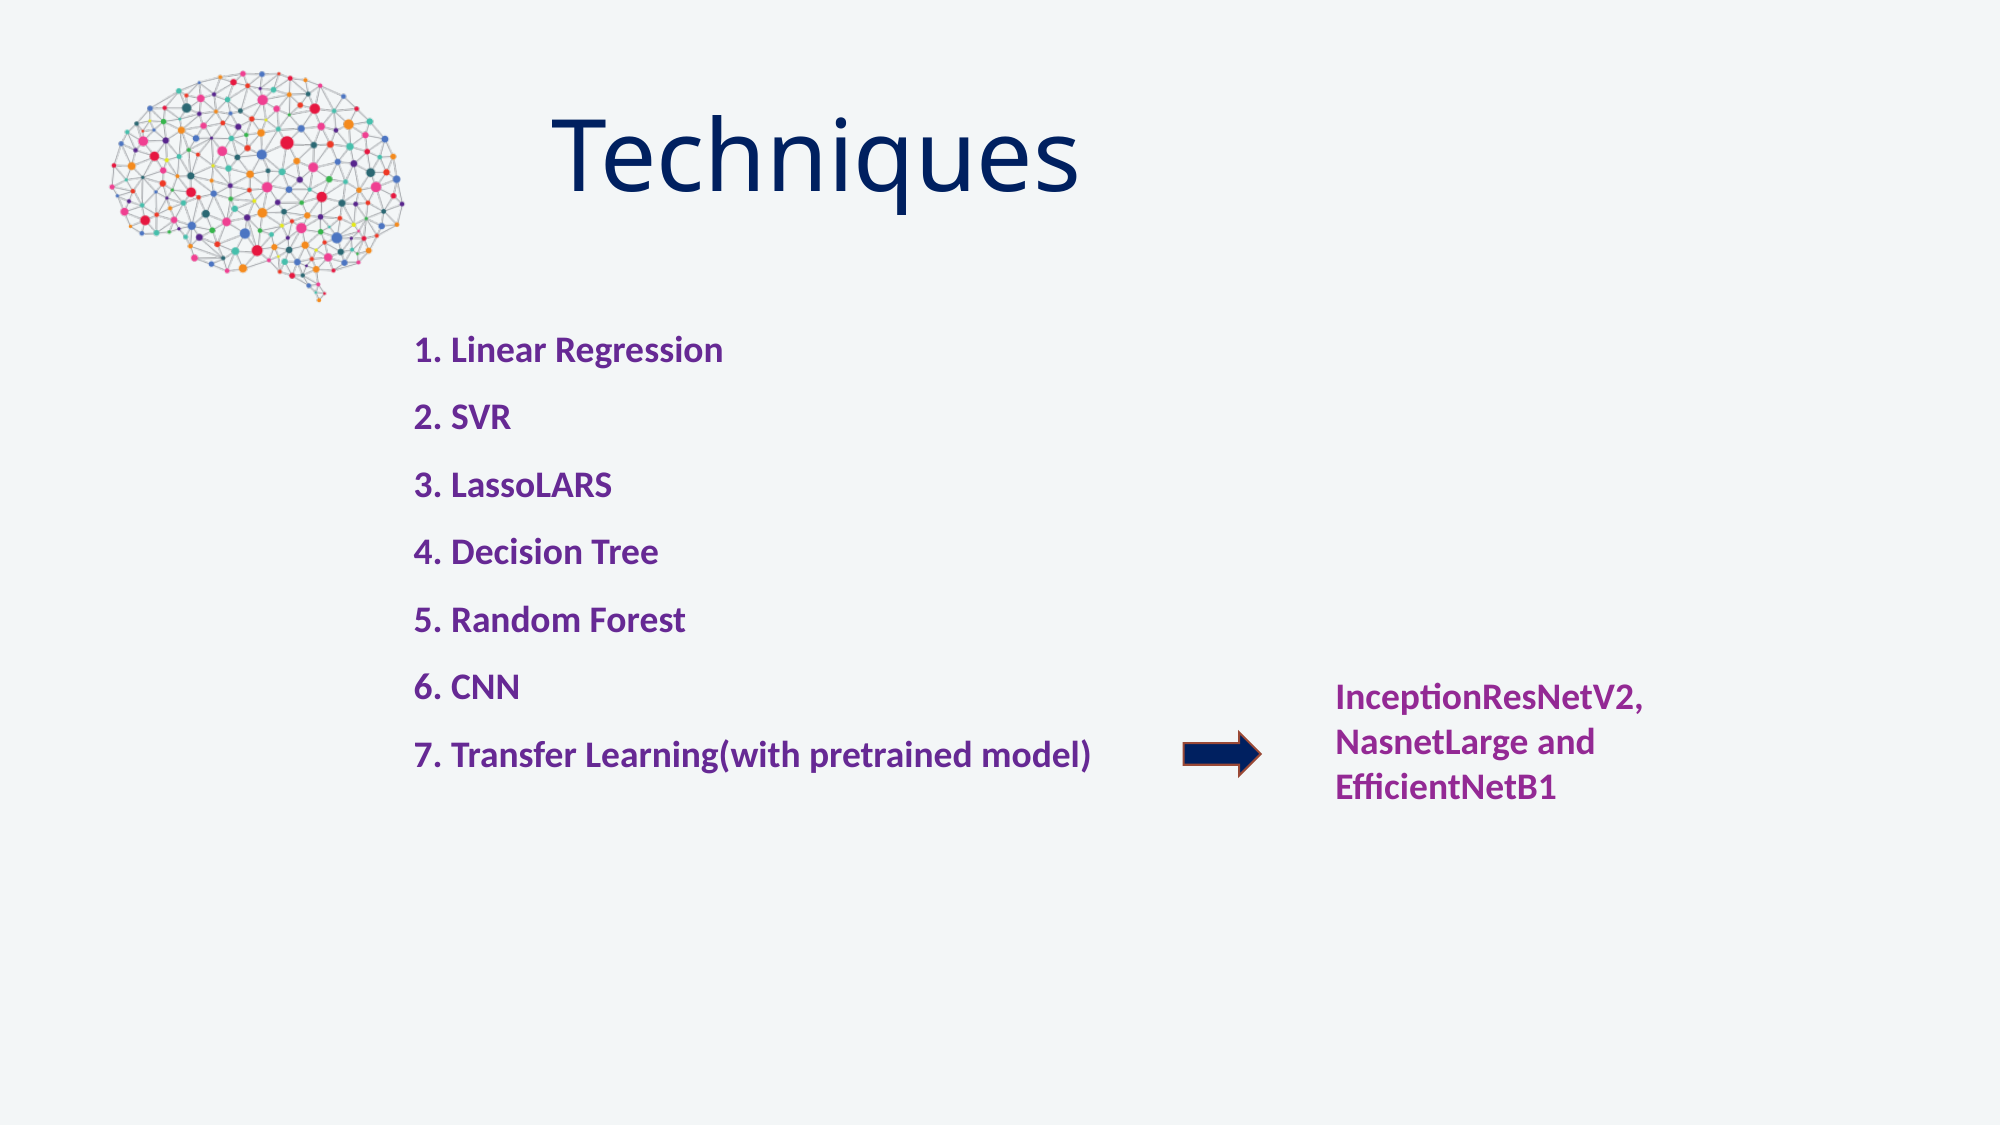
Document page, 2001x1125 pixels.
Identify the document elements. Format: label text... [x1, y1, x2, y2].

text_box Techniques [540, 86, 1155, 218]
text_box 1. Linear Regression 2. SVR 3. LassoLARS 4. Decision Tree 5. Random Forest 6. CNN 7. Transfer Learning(with pretrained model) [402, 296, 1184, 849]
picture [96, 47, 417, 319]
text_box [1182, 729, 1263, 779]
text_box InceptionResNetV2, NasnetLarge and EfficientNetB1 [1320, 664, 1801, 815]
